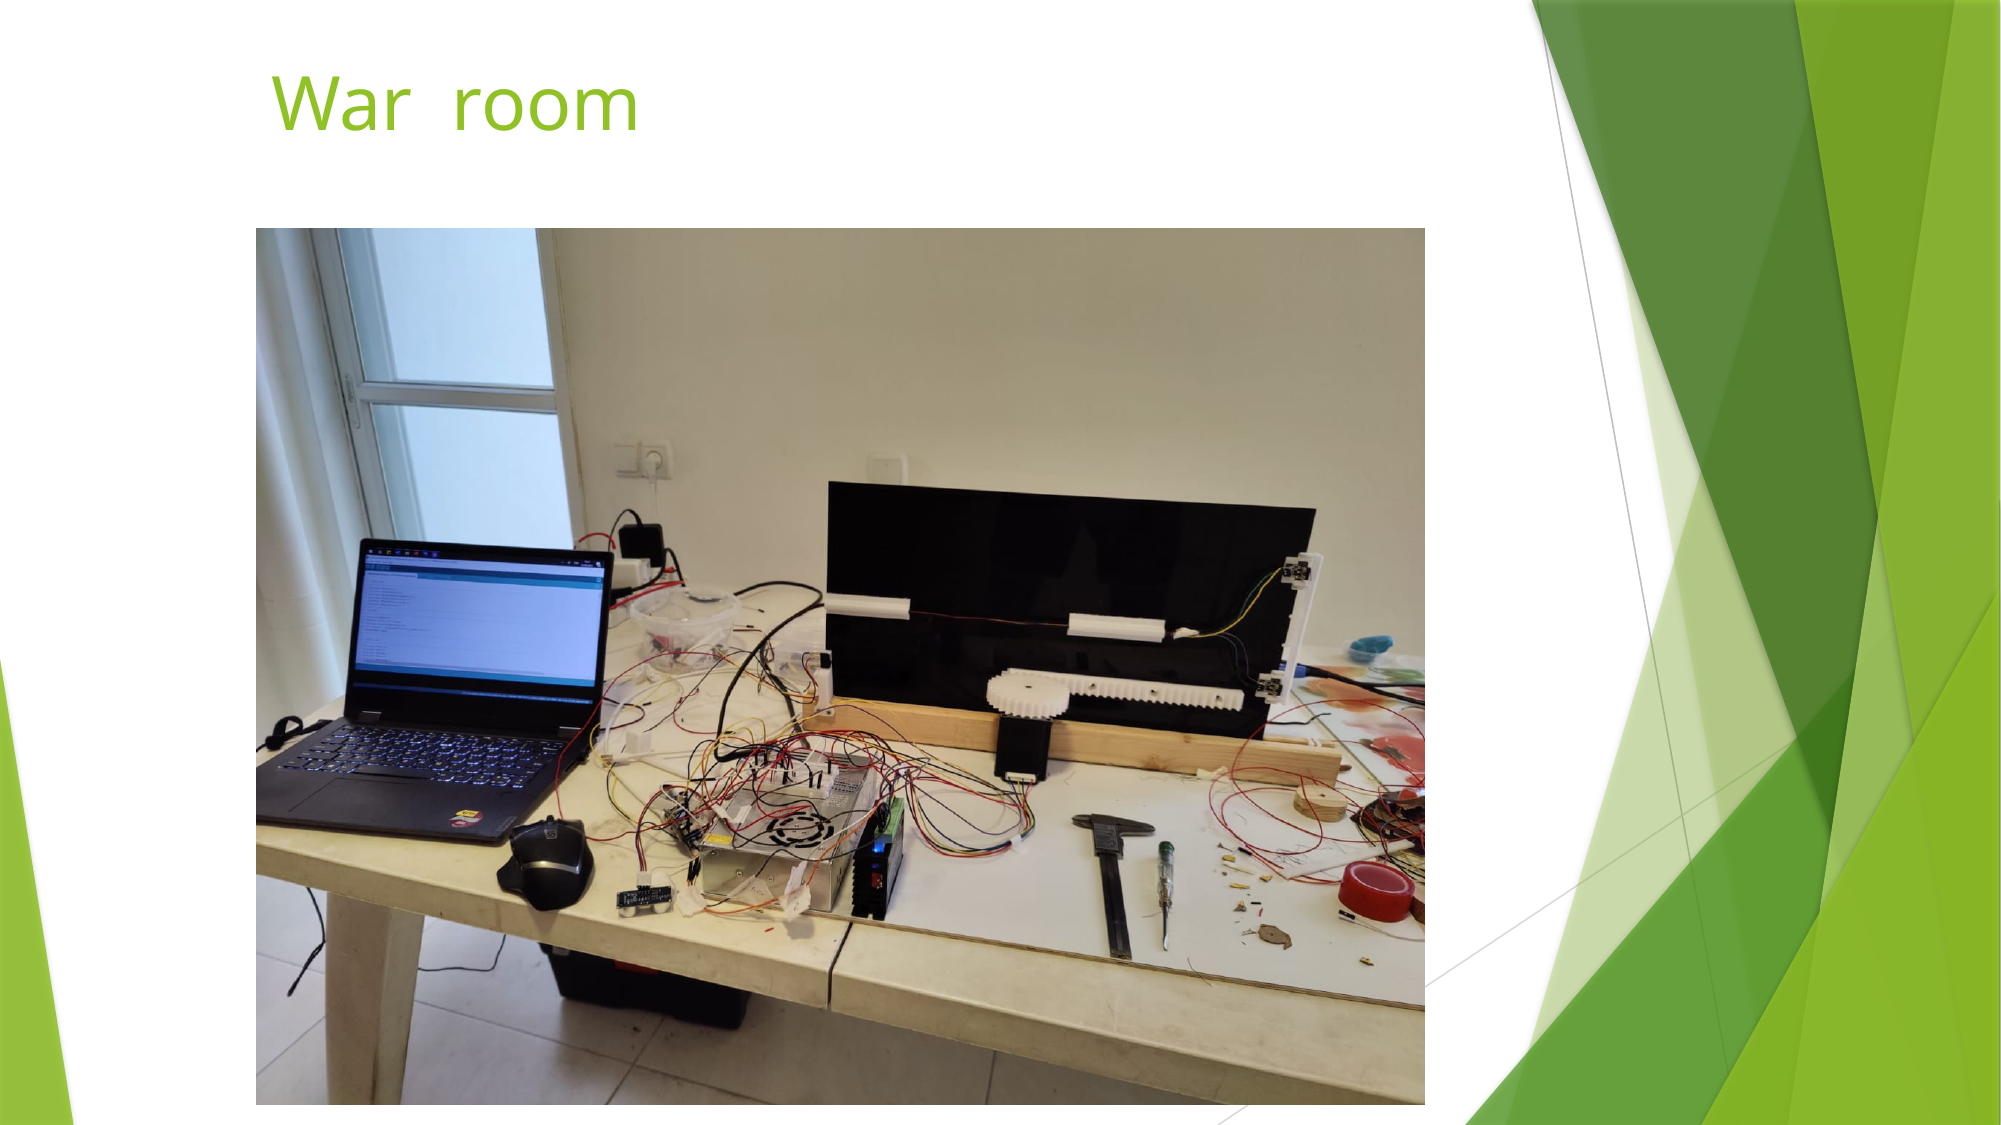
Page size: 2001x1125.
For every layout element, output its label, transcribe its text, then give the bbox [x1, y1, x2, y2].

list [256, 228, 1426, 1106]
title War room [256, 48, 1667, 265]
